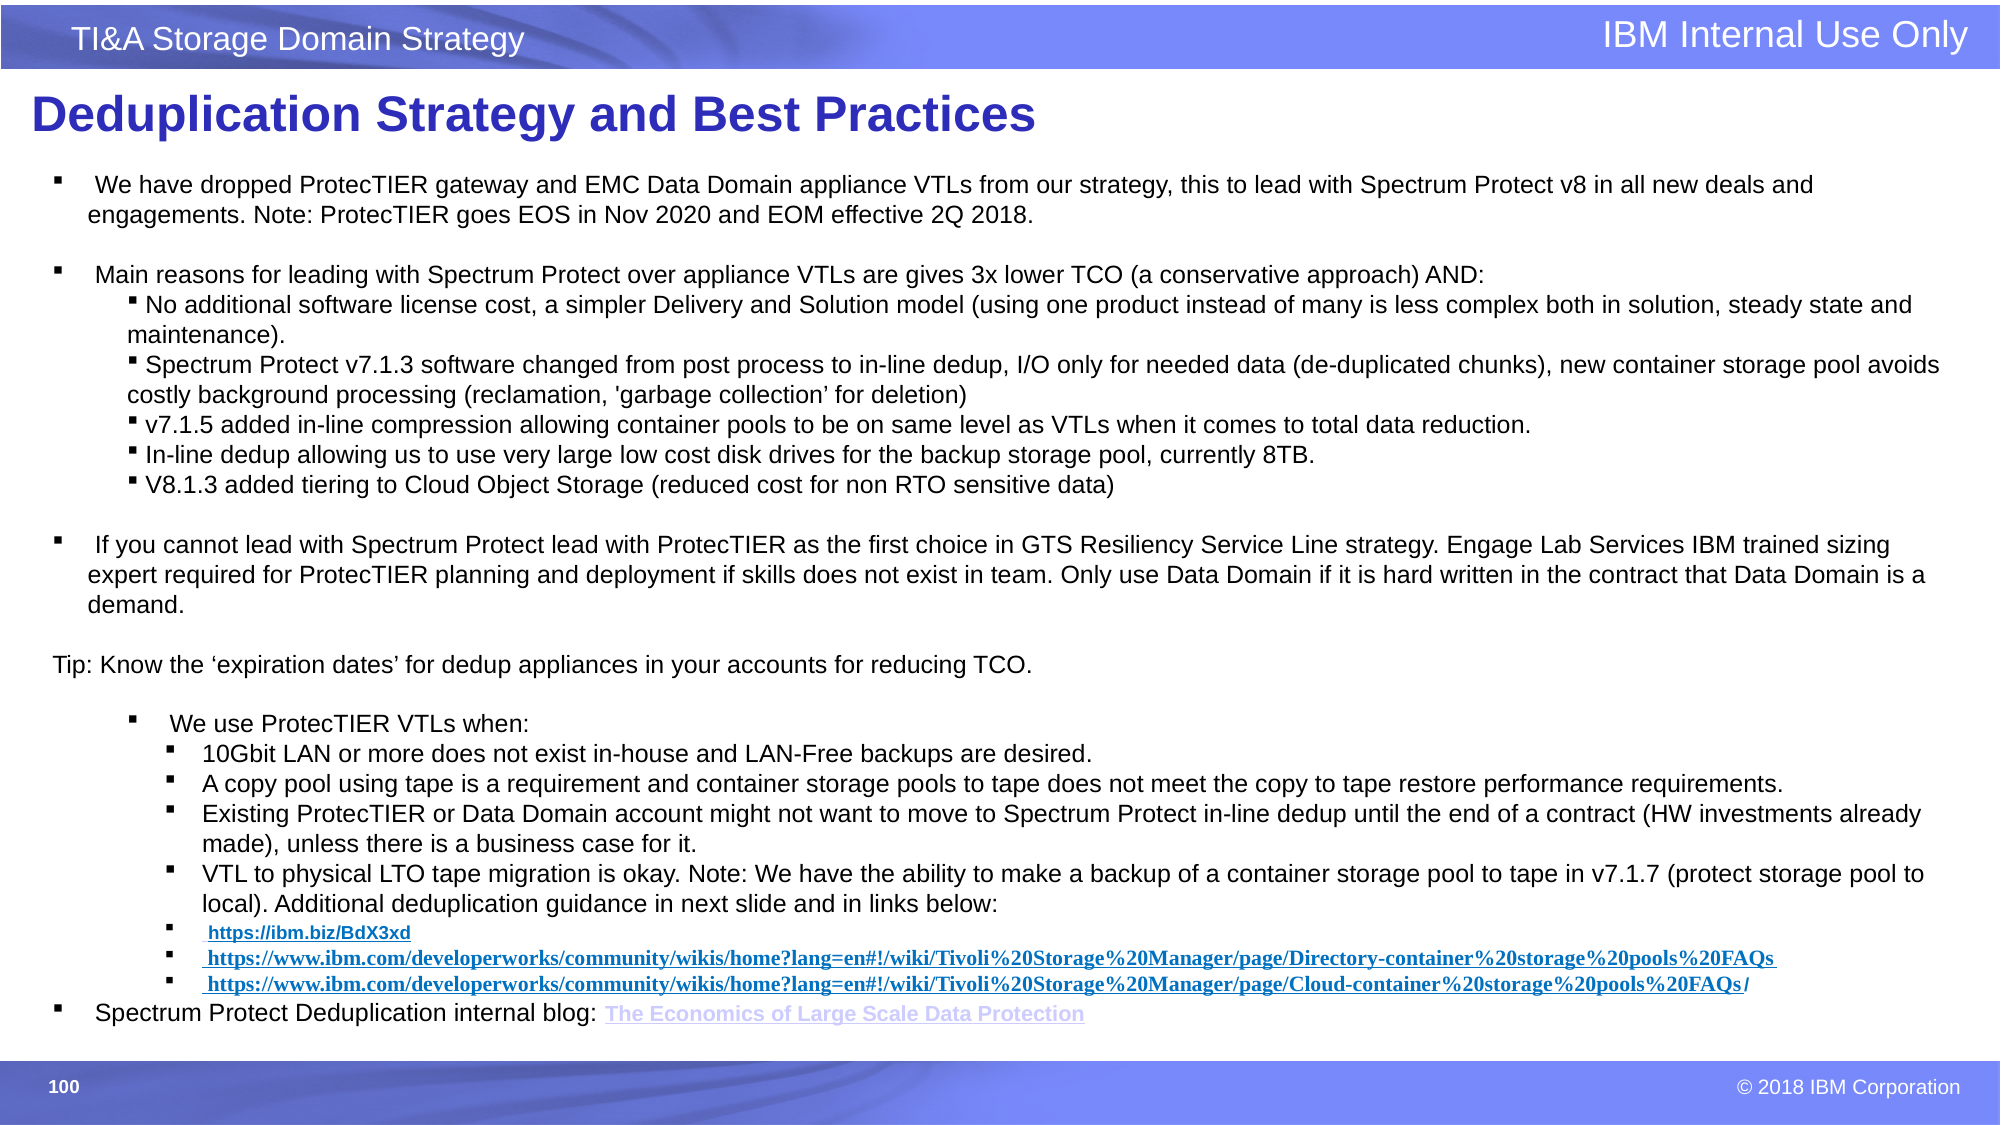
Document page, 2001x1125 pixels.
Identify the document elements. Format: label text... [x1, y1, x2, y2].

picture [0, 1061, 2000, 1125]
text_box We have dropped ProtecTIER gateway and EMC Data Domain appliance VTLs from our strategy, this to lead with Spectrum Protect v8 in all new deals and engagements. Note: ProtecTIER goes EOS in Nov 2020 and EOM effective 2Q 2018. Main reasons for leading with Spectrum Protect over appliance VTLs are gives 3x lower TCO (a conservative approach) AND: No additional software license cost, a simpler Delivery and Solution model (using one product instead of many is less complex both in solution, steady state and maintenance). Spectrum Protect v7.1.3 software changed from post process to in-line dedup, I/O only for needed data (de-duplicated chunks), new container storage pool avoids costly background processing (reclamation, 'garbage collection’ for deletion) v7.1.5 added in-line compression allowing container pools to be on same level as VTLs when it comes to total data reduction. In-line dedup allowing us to use very large low cost disk drives for the backup storage pool, currently 8TB. V8.1.3 added tiering to Cloud Object Storage (reduced cost for non RTO sensitive data) If you cannot lead with Spectrum Protect lead with ProtecTIER as the first choice in GTS Resiliency Service Line strategy. Engage Lab Services IBM trained sizing expert required for ProtecTIER planning and deployment if skills does not exist in team. Only use Data Domain if it is hard written in the contract that Data Domain is a demand. Tip: Know the ‘expiration dates’ for dedup appliances in your accounts for reducing TCO. We use ProtecTIER VTLs when: 10Gbit LAN or more does not exist in-house and LAN-Free backups are desired. A copy pool using tape is a requirement and container storage pools to tape does not meet the copy to tape restore performance requirements. Existing ProtecTIER or Data Domain account might not want to move to Spectrum Protect in-line dedup until the end of a contract (HW investments already made), unless there is a business case for it. VTL to physical LTO tape migration is okay. Note: We have the ability to make a backup of a container storage pool to tape in v7.1.7 (protect storage pool to local). Additional deduplication guidance in next slide and in links below: https://ibm.biz/BdX3xd https://www.ibm.com/developerworks/community/wikis/home?lang=en#!/wiki/Tivoli%20Storage%20Manager/page/Directory-container%20storage%20pools%20FAQs https://www.ibm.com/developerworks/community/wikis/home?lang=en#!/wiki/Tivoli%20Storage%20Manager/page/Cloud-container%20storage%20pools%20FAQs/ Spectrum Protect Deduplication internal blog: The Economics of Large Scale Data Protection [37, 161, 1963, 1034]
title Deduplication Strategy and Best Practices [16, 73, 1820, 150]
picture [1, 5, 2000, 69]
